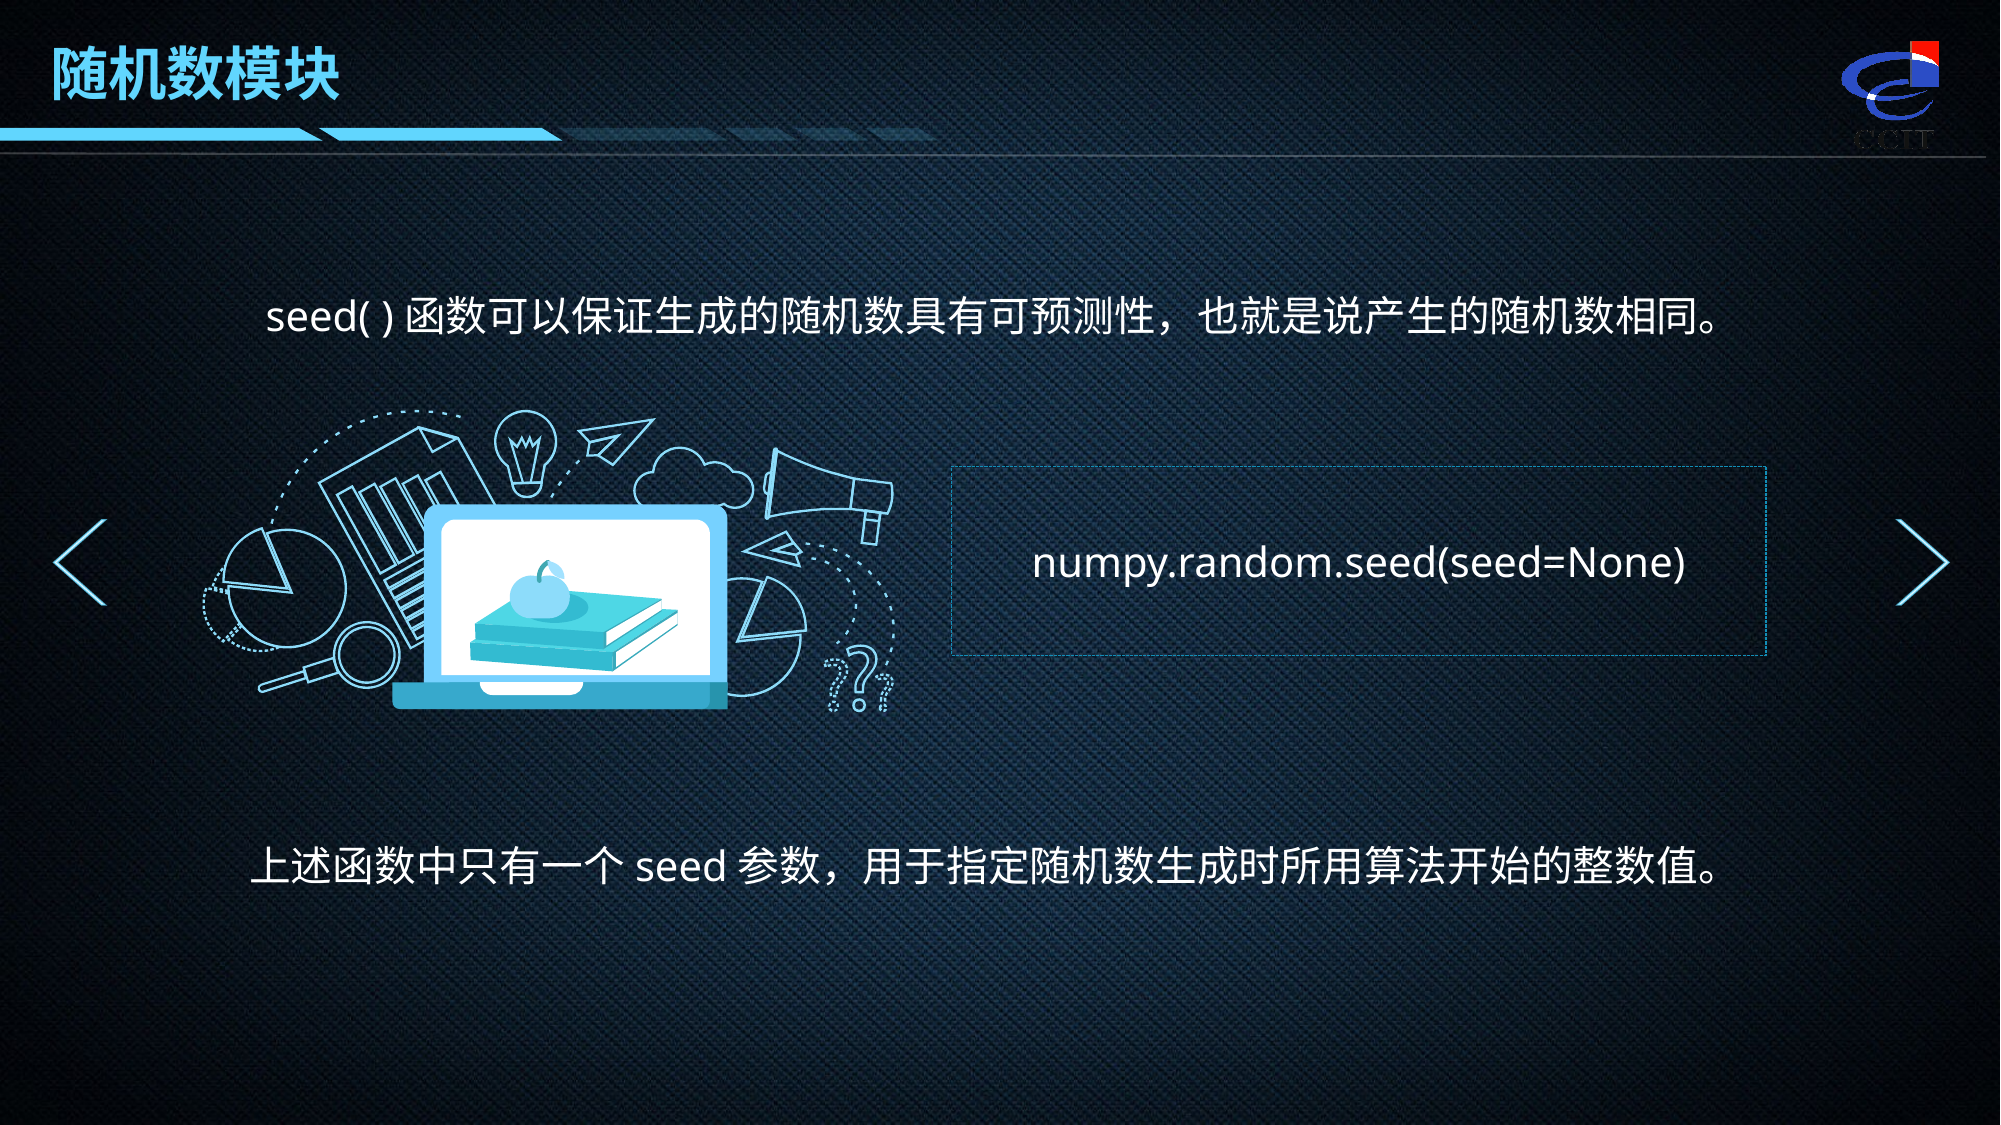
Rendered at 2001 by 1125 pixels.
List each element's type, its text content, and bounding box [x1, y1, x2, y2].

text_box seed( )函数可以保证生成的随机数具有可预测性，也就是说产生的随机数相同。 [168, 257, 1819, 348]
picture [0, 0, 2000, 1125]
text_box 上述函数中只有一个seed参数，用于指定随机数生成时所用算法开始的整数值。 [234, 827, 1753, 898]
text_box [951, 466, 1767, 656]
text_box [0, 152, 1987, 159]
text_box 随机数模块 [35, 29, 654, 115]
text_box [202, 409, 895, 713]
